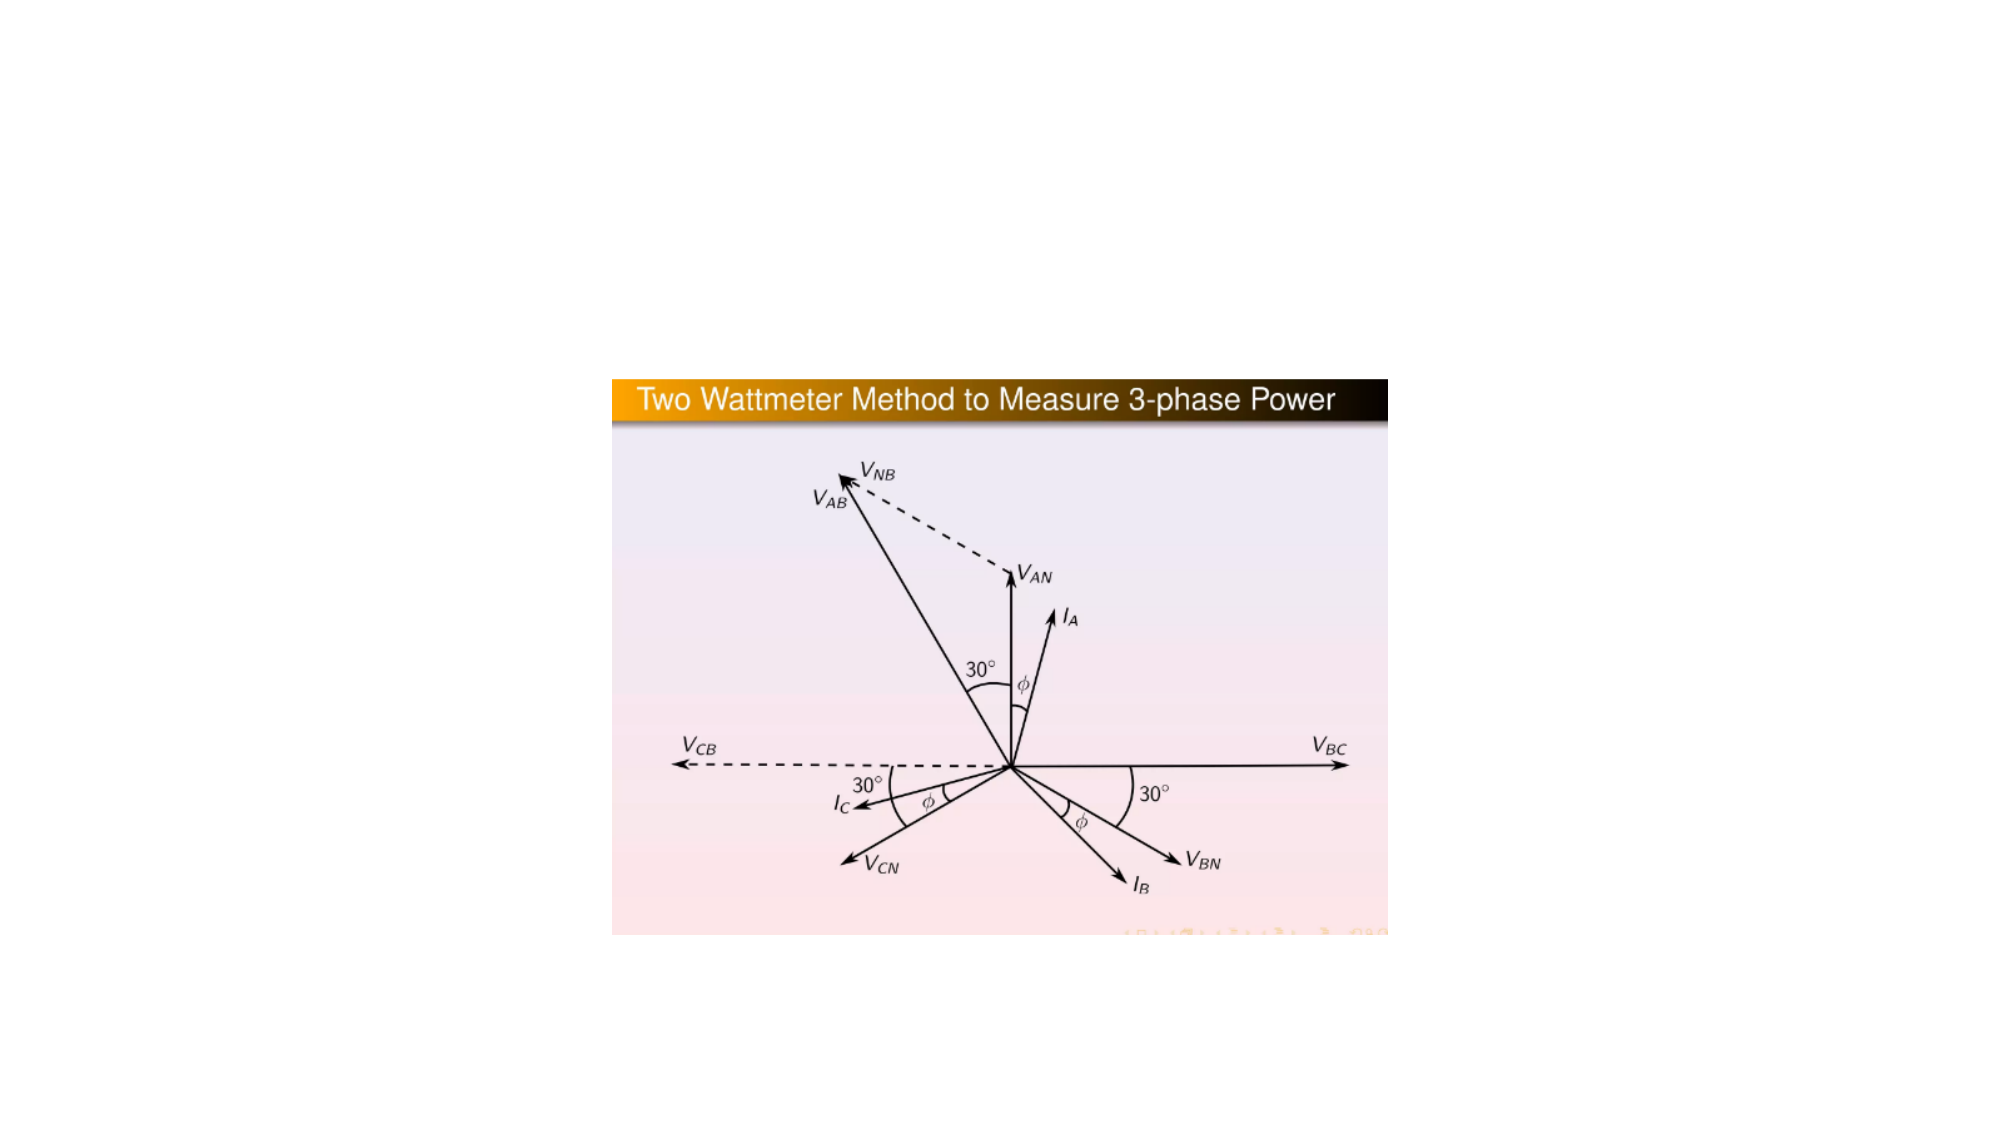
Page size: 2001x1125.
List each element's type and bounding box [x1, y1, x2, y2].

list [612, 378, 1388, 935]
